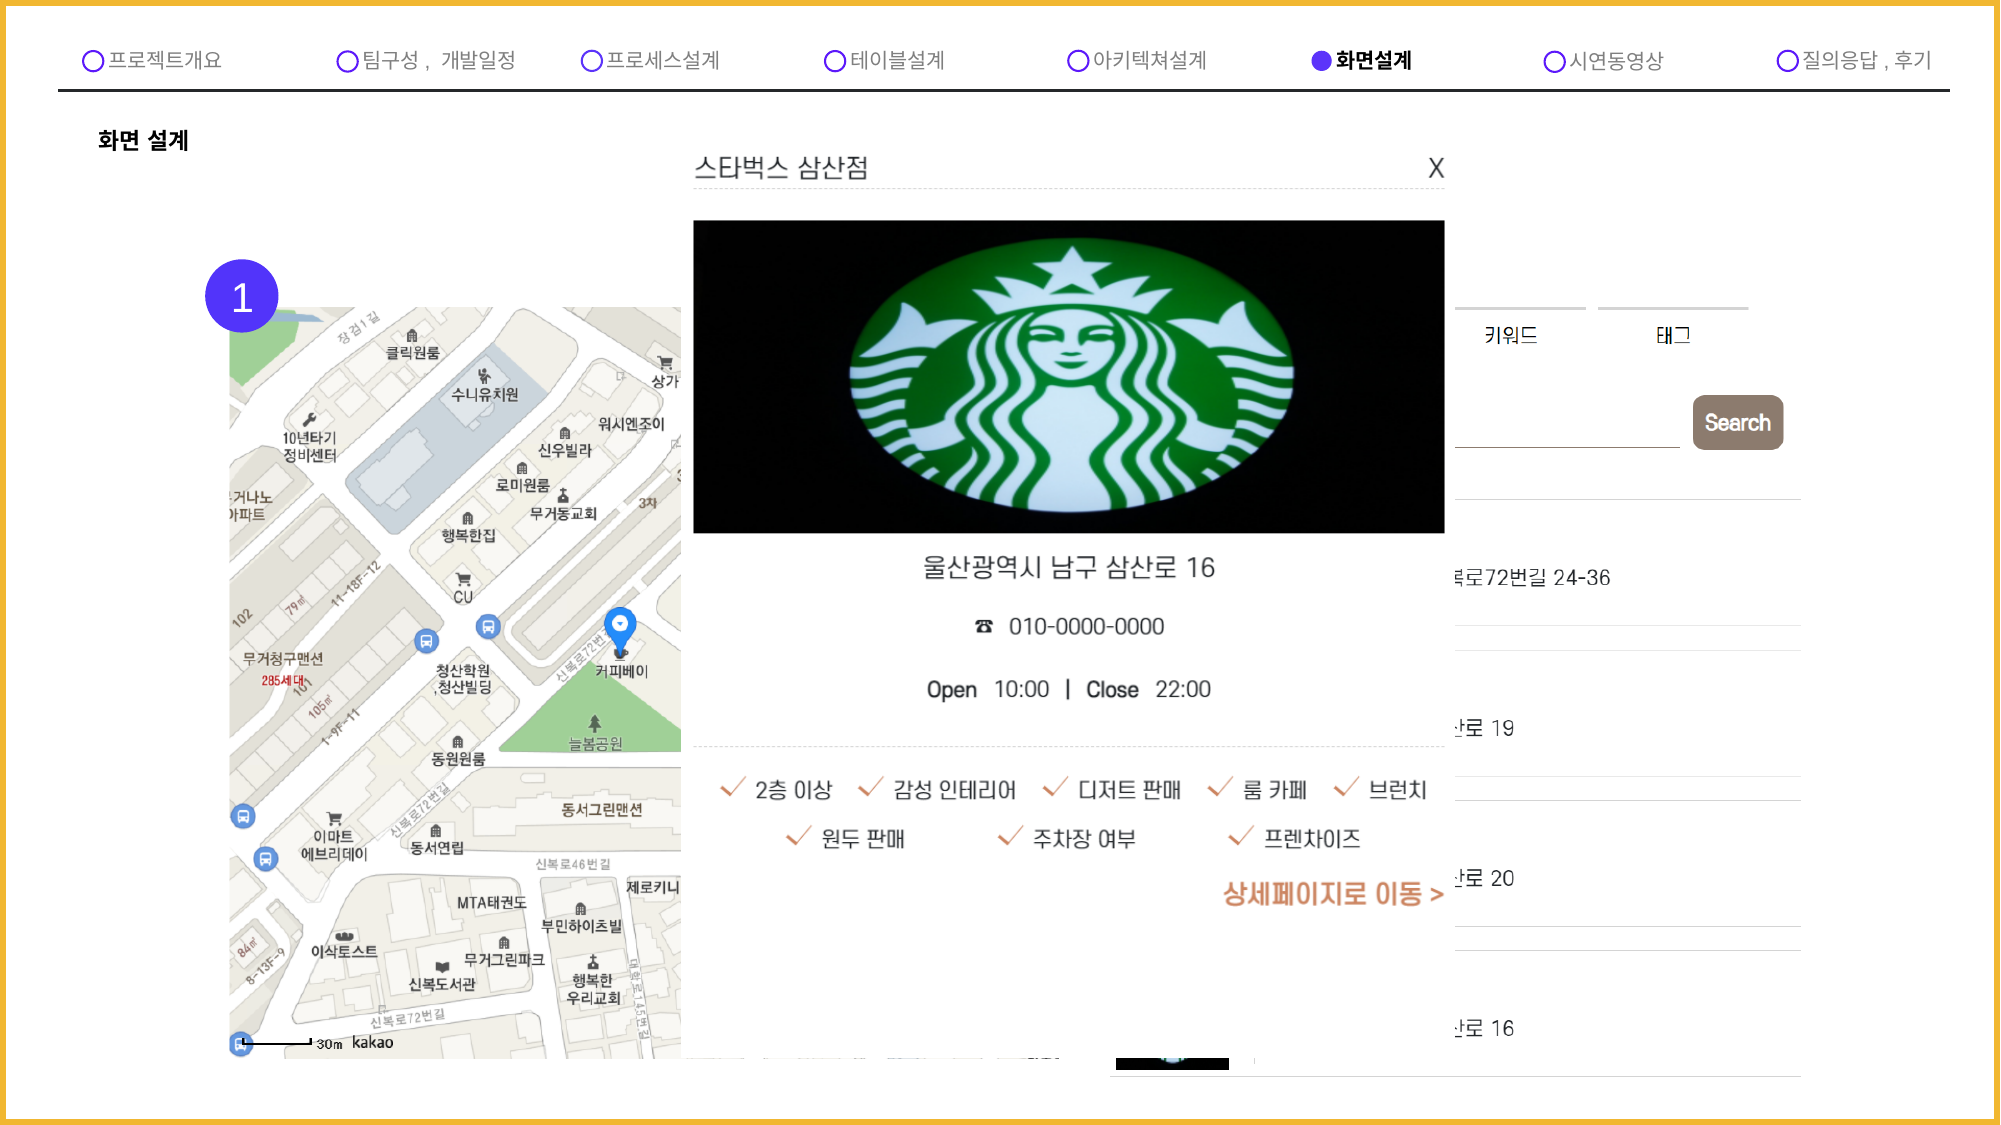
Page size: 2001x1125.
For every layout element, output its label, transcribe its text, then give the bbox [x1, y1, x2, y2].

text_box 화면 설계 [83, 118, 257, 162]
picture [193, 137, 1815, 1095]
text_box [0, 0, 2000, 1125]
